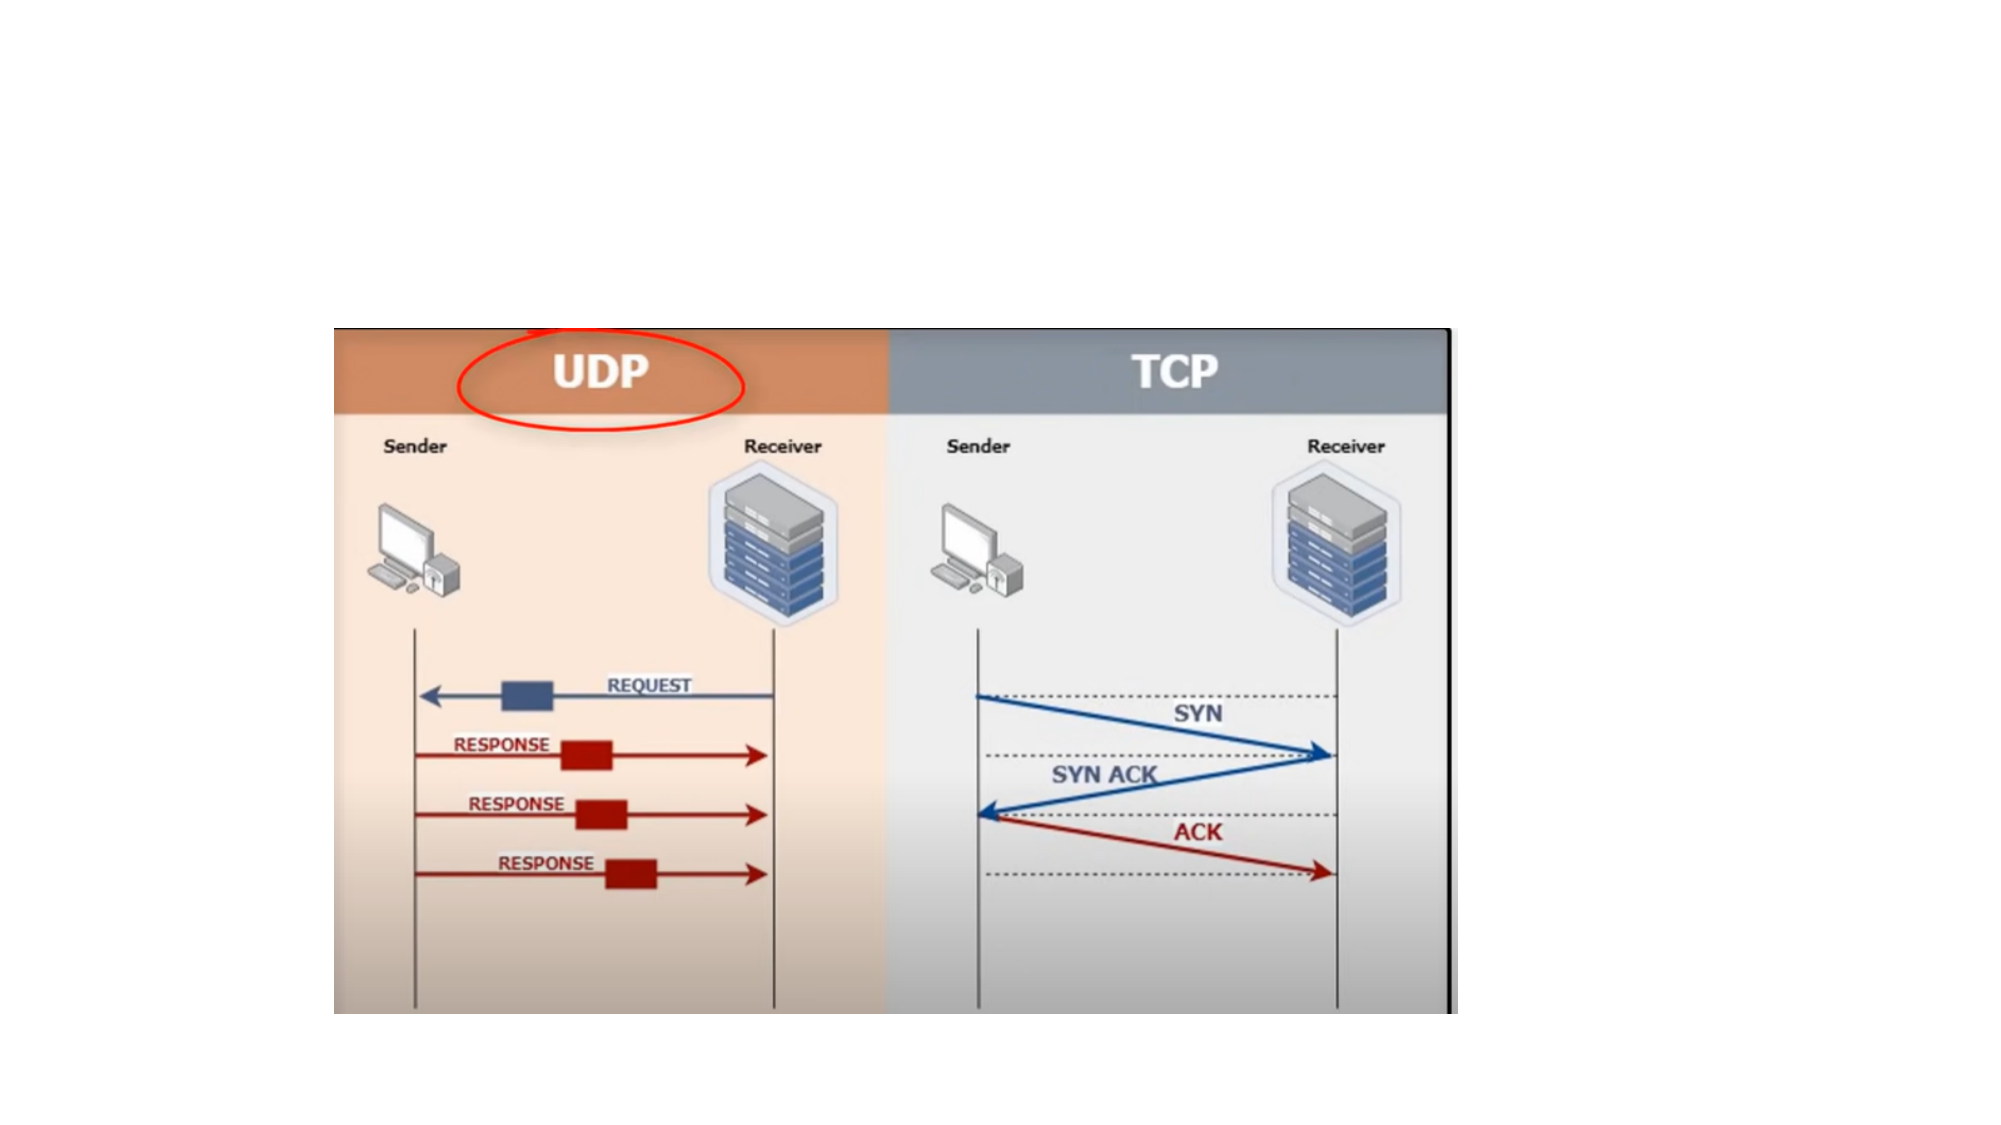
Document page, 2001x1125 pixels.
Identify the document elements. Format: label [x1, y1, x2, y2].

picture [334, 328, 1458, 1014]
